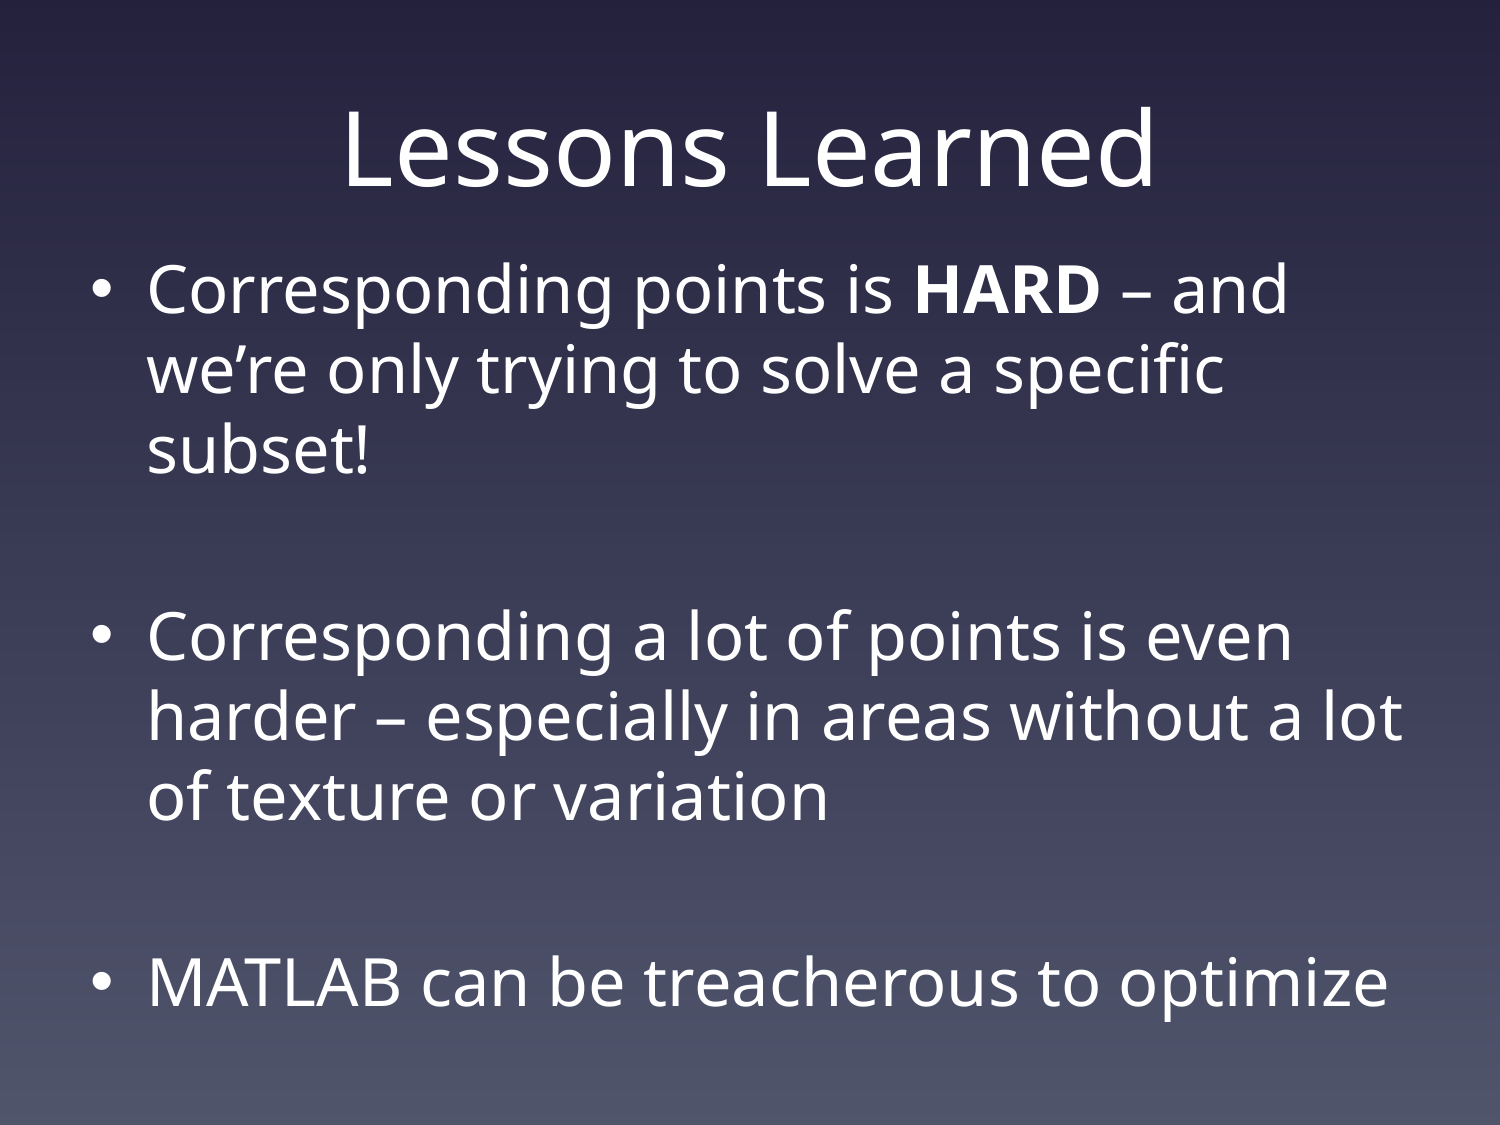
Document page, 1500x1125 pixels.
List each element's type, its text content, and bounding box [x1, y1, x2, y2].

list Corresponding points is HARD – and we’re only trying to solve a specific subset! Corresponding a lot of points is even harder – especially in areas without a lot of texture or variation MATLAB can be treacherous to optimize [75, 262, 1425, 1005]
title Lessons Learned [75, 75, 1425, 262]
